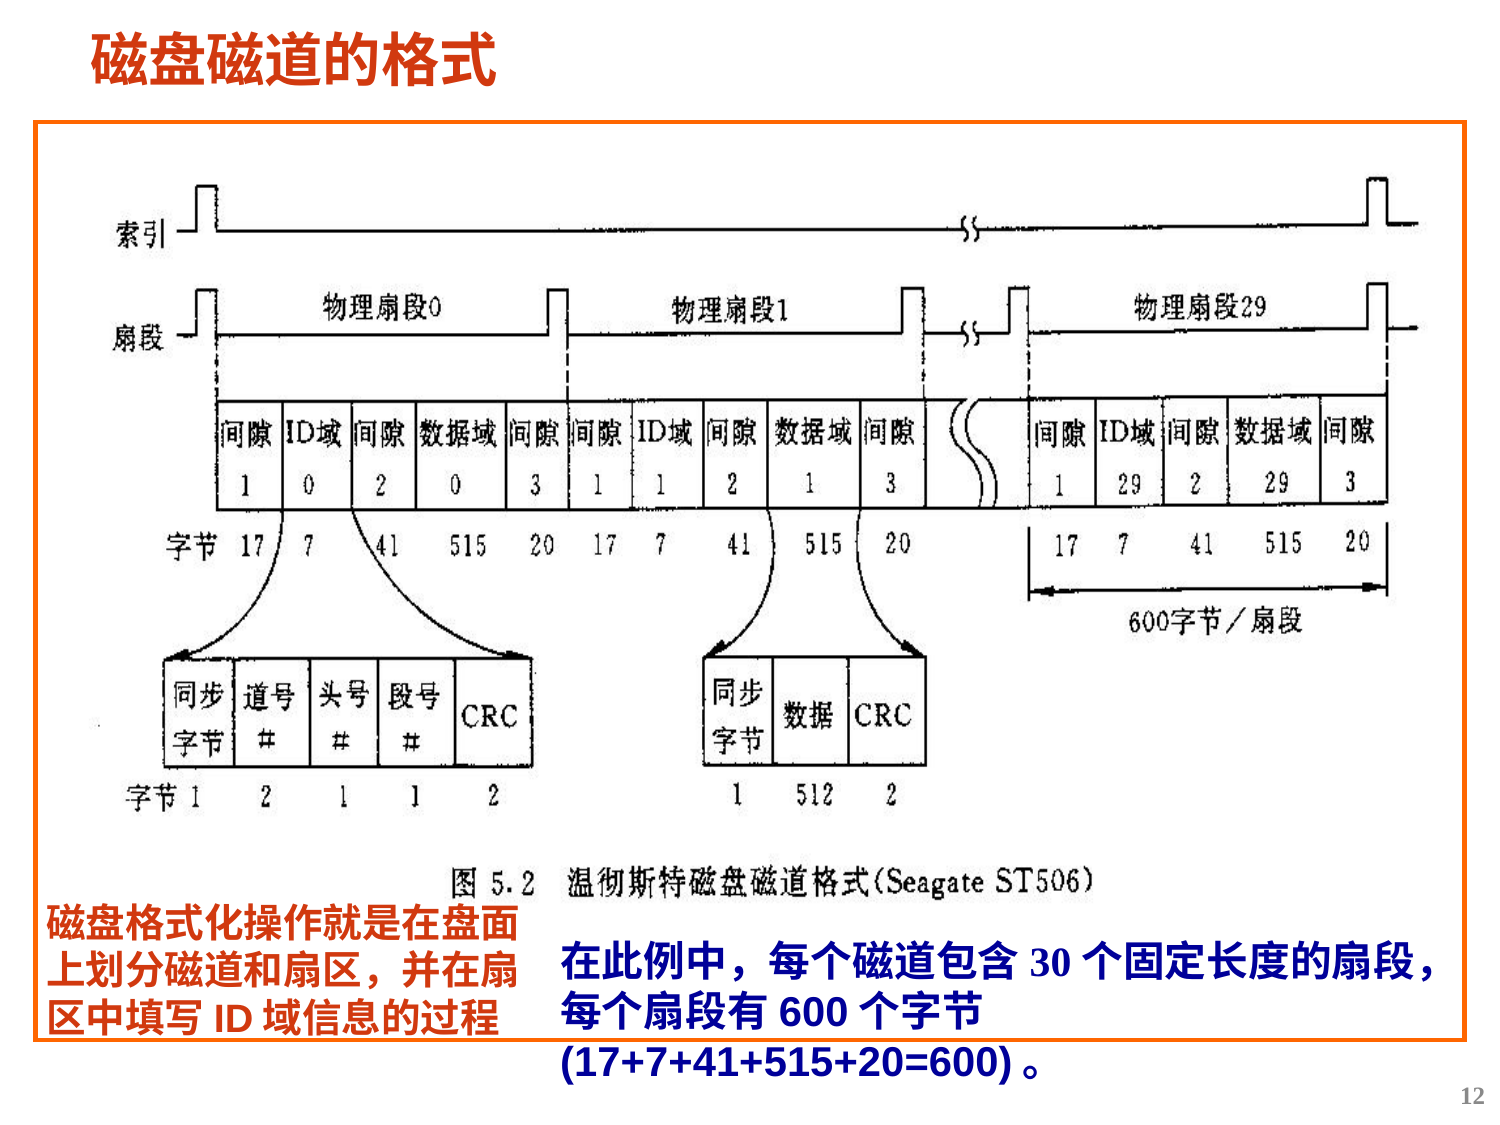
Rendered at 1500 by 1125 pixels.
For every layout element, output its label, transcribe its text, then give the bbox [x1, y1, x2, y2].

slide_number 12 [1162, 1064, 1500, 1125]
text_box 在此例中，每个磁道包含30个固定长度的扇段，每个扇段有600个字节(17+7+41+515+20=600)。 [545, 1038, 1454, 1093]
picture [37, 123, 1463, 1038]
text_box 磁盘格式化操作就是在盘面上划分磁道和扇区，并在扇区中填写ID域信息的过程 [27, 888, 546, 1050]
title 磁盘磁道的格式 [79, 28, 1449, 98]
